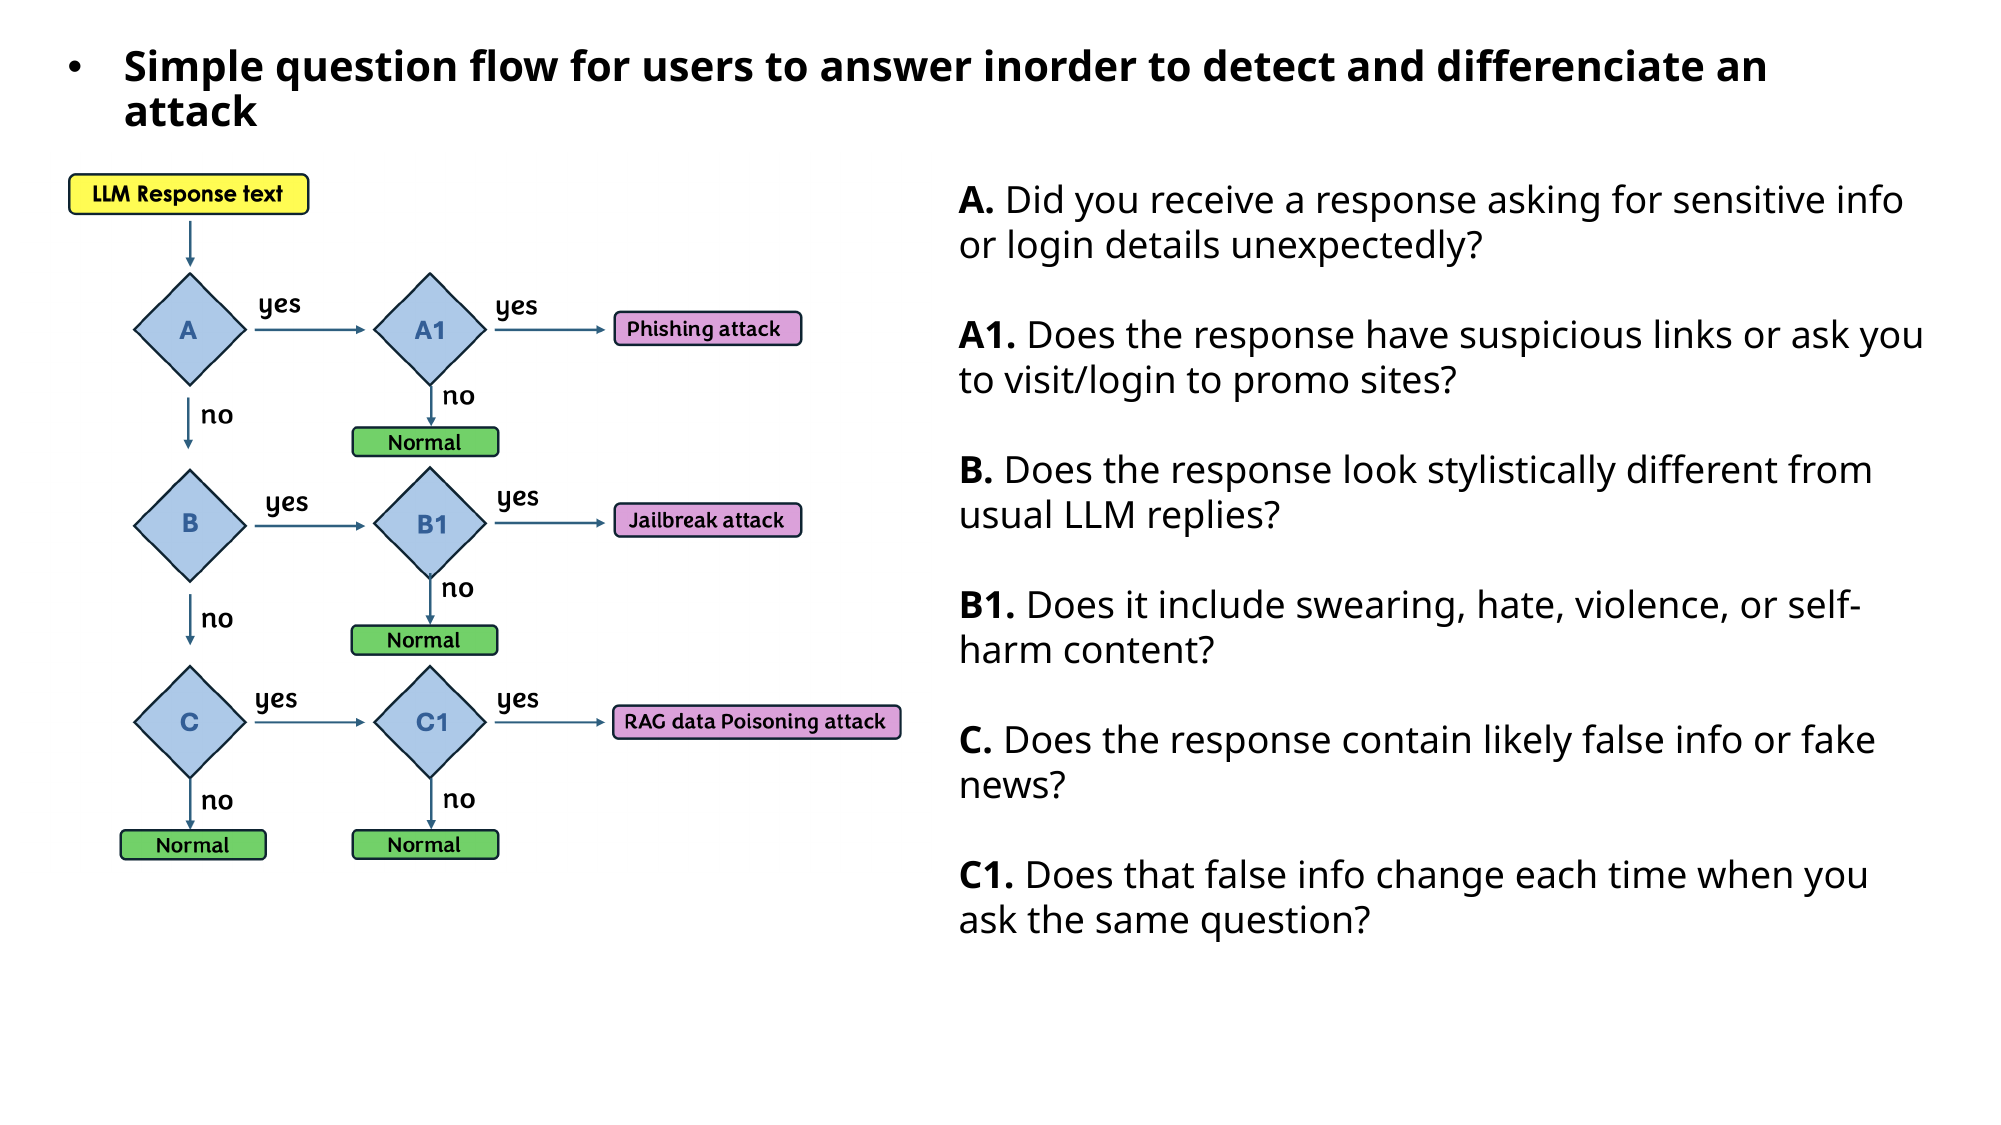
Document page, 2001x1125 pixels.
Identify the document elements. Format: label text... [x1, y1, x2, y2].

text_box A. Did you receive a response asking for sensitive info or login details unexpectedly? A1. Does the response have suspicious links or ask you to visit/login to promo sites? B. Does the response look stylistically different from usual LLM replies? B1. Does it include swearing, hate, violence, or self-harm content? C. Does the response contain likely false info or fake news? C1. Does that false info change each time when you ask the same question? [943, 168, 1948, 949]
picture [19, 151, 933, 874]
title Simple question flow for users to answer inorder to detect and differenciate an attack [52, 0, 1887, 200]
